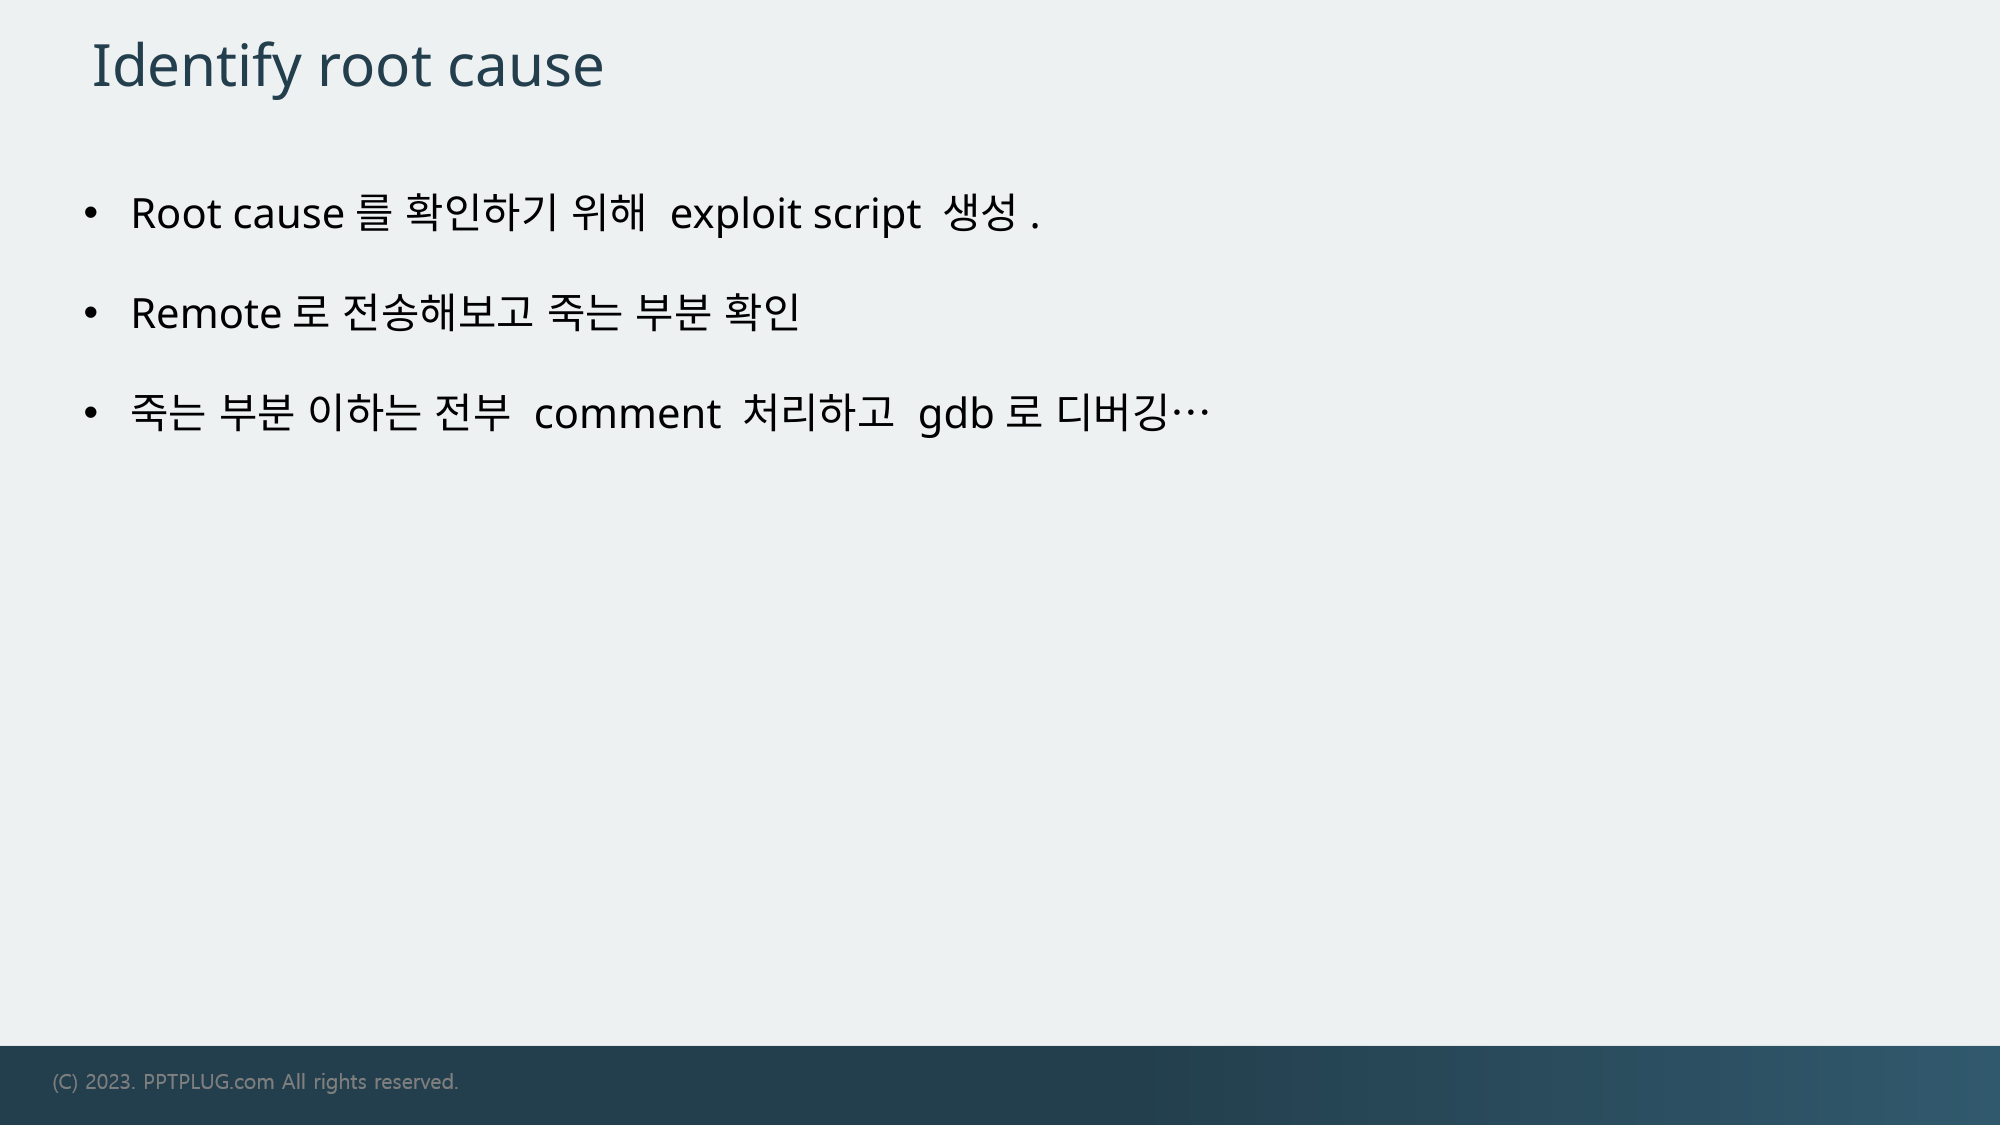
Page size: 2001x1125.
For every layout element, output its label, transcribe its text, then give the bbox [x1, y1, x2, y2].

title Identify root cause [77, 28, 787, 107]
text_box Root cause를 확인하기 위해 exploit script 생성. Remote로 전송해보고 죽는 부분 확인 죽는 부분 이하는 전부 comment 처리하고 gdb로 디버깅… [68, 179, 1933, 445]
picture [0, 0, 2000, 1125]
